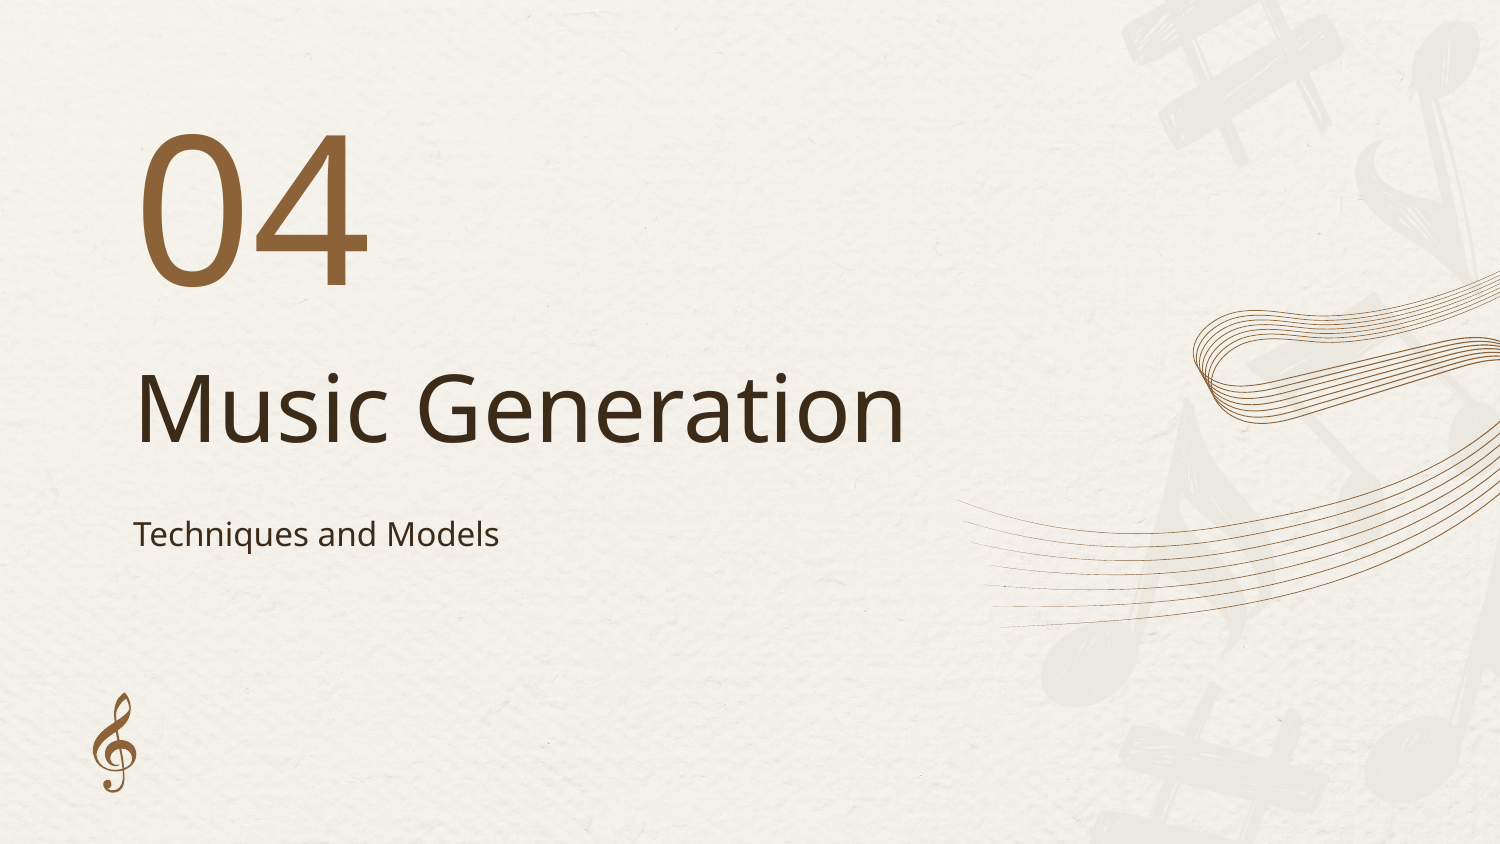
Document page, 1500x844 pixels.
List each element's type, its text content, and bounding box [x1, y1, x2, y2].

subtitle Techniques and Models [118, 498, 950, 574]
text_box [955, 295, 1500, 584]
text_box [92, 692, 137, 793]
title Music Generation [118, 311, 950, 498]
title 04 [118, 92, 419, 312]
